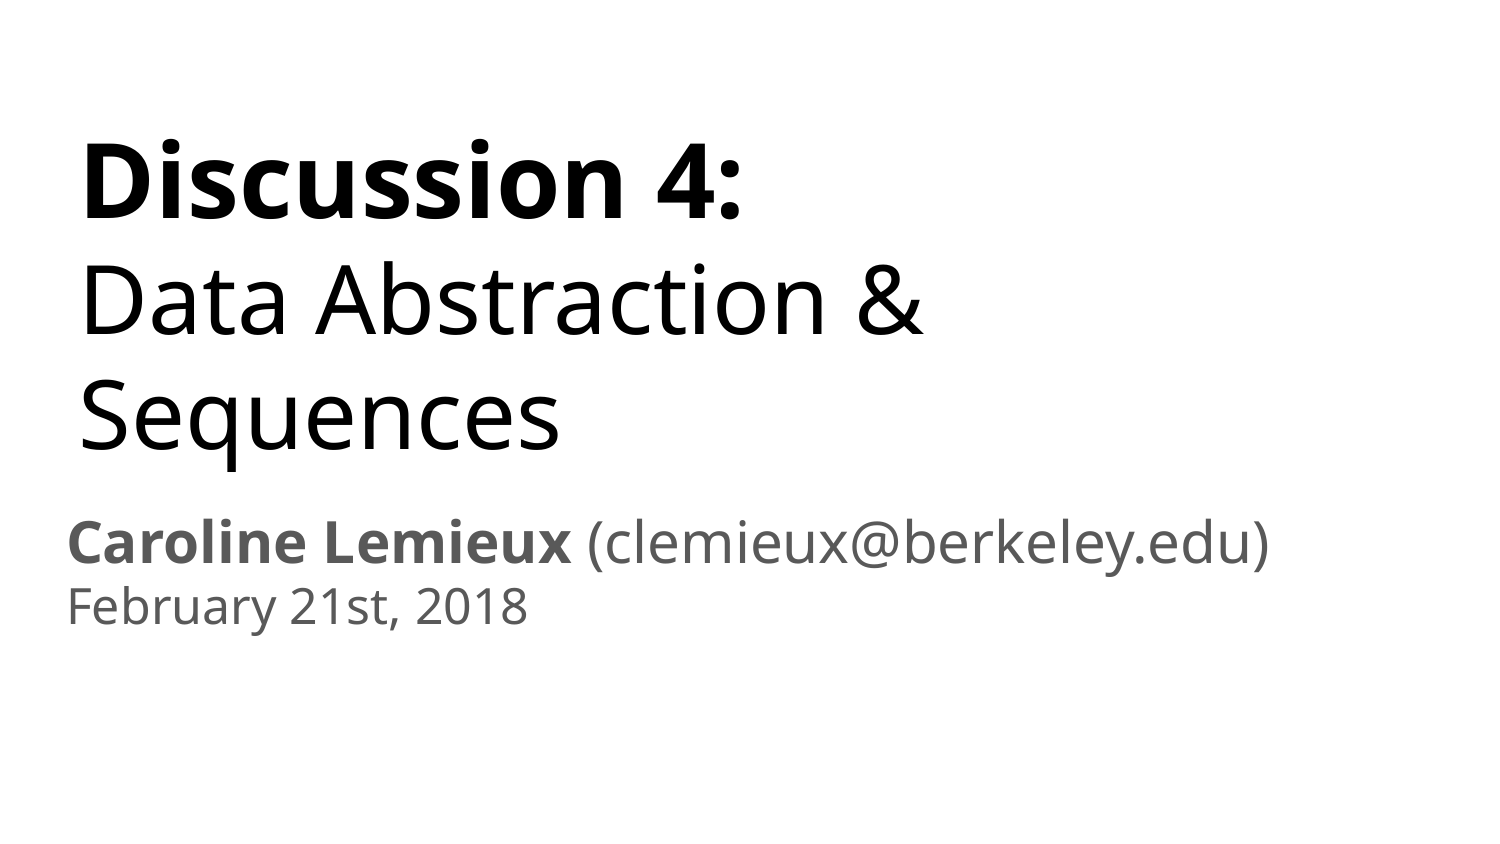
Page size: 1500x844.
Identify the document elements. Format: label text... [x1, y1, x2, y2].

title Discussion 4: Data Abstraction & Sequences [63, 147, 1438, 484]
subtitle Caroline Lemieux (clemieux@berkeley.edu) February 21st, 2018 [51, 489, 1449, 620]
